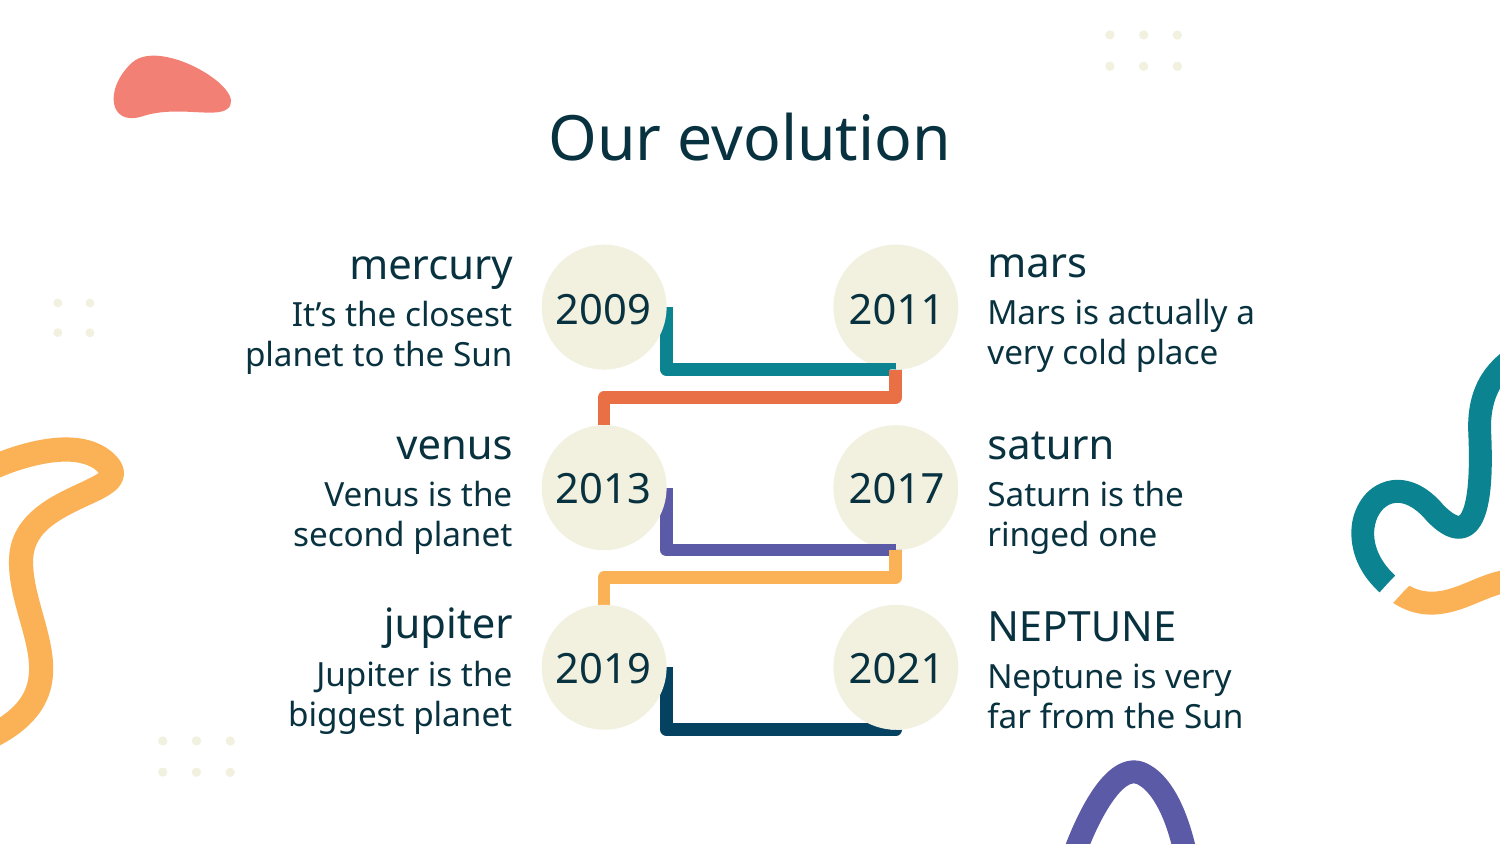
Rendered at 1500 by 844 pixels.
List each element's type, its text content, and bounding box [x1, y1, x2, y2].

text_box NEPTUNE [972, 603, 1299, 646]
text_box mars [972, 239, 1299, 282]
text_box jupiter [201, 601, 528, 644]
text_box saturn [972, 421, 1299, 464]
text_box It’s the closest planet to the Sun [201, 293, 528, 374]
text_box Mars is actually a very cold place [972, 291, 1299, 372]
text_box Saturn is the ringed one [972, 473, 1299, 553]
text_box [541, 244, 959, 730]
title Our evolution [116, 88, 1383, 183]
text_box Venus is the second planet [201, 473, 528, 553]
text_box mercury [201, 241, 528, 284]
text_box Neptune is very far from the Sun [972, 655, 1299, 735]
text_box Jupiter is the biggest planet [201, 653, 528, 733]
text_box venus [201, 421, 528, 464]
